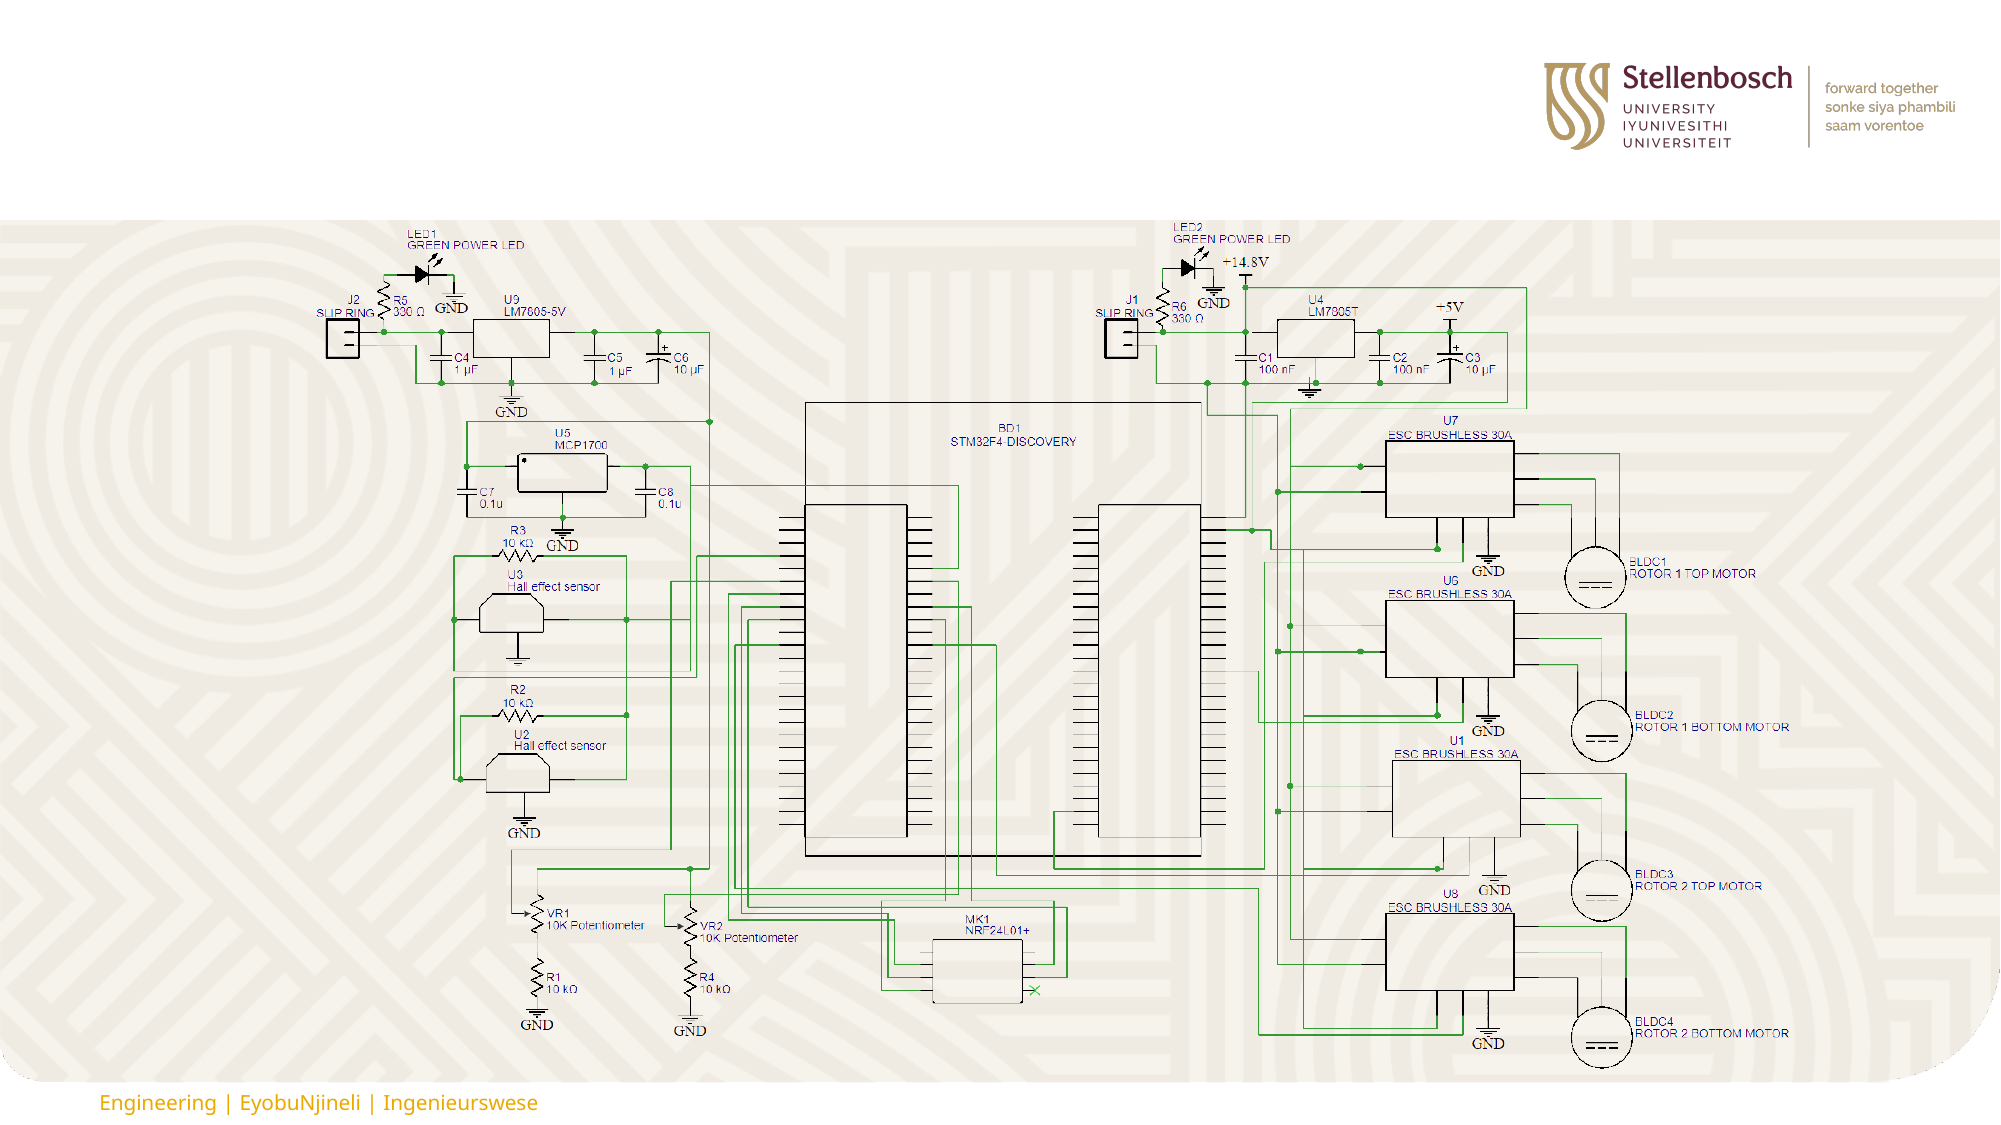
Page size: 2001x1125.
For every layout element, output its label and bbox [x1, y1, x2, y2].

picture [1499, 21, 2000, 192]
picture [0, 969, 2000, 1125]
list [302, 208, 1836, 1078]
